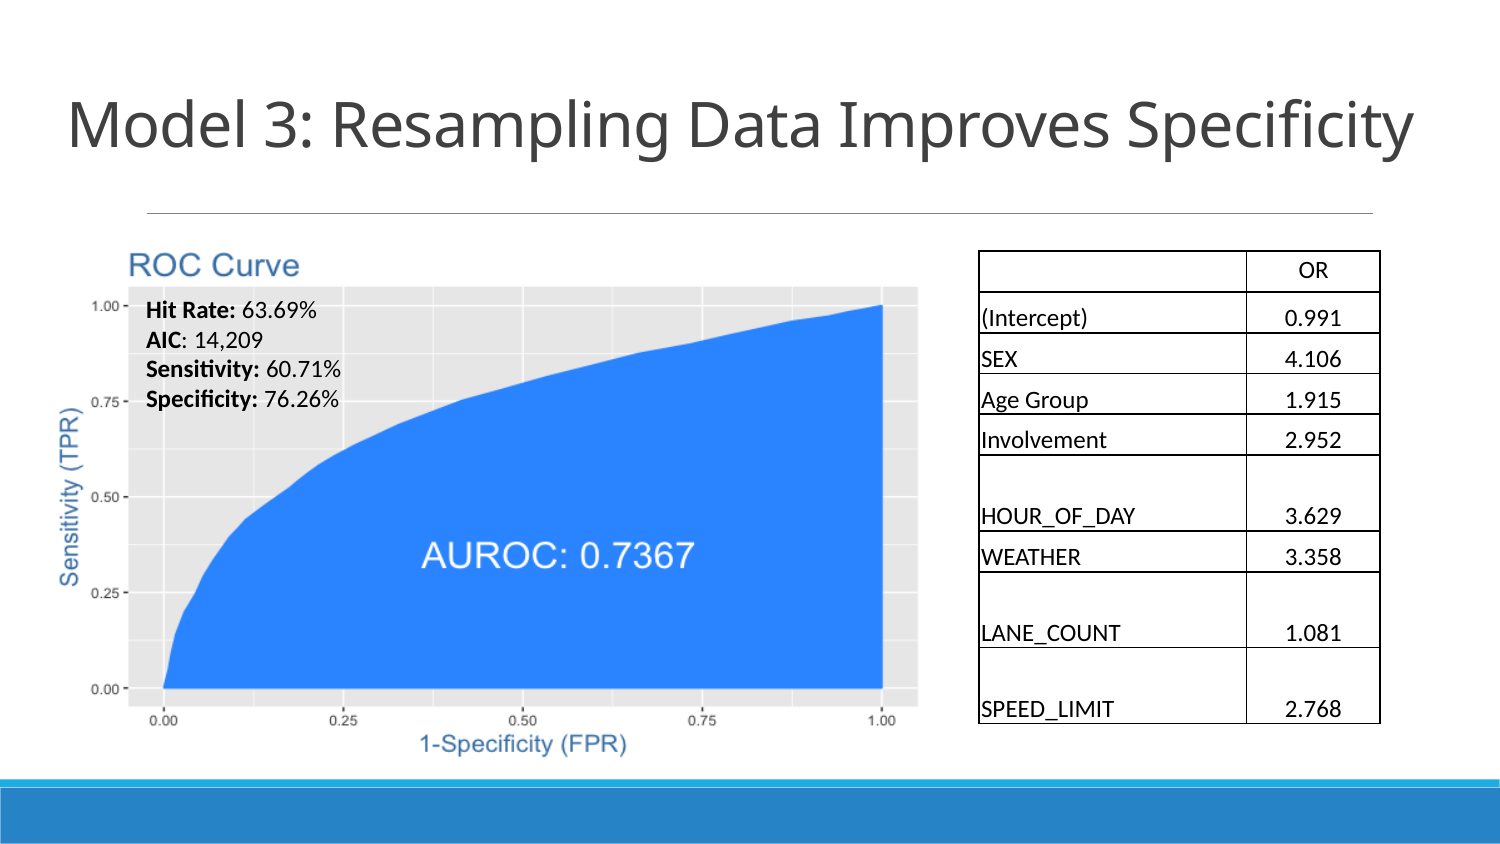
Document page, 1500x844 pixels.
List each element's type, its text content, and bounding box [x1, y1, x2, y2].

title Model 3: Resampling Data Improves Specificity [51, 81, 1449, 182]
table_cell Involvement [980, 415, 1246, 454]
picture [50, 244, 927, 765]
table_cell 0.991 [1247, 293, 1379, 332]
table_cell SEX [980, 334, 1246, 373]
table_cell (Intercept) [980, 293, 1246, 332]
table_cell 1.081 [1247, 573, 1379, 647]
table_cell 4.106 [1247, 334, 1379, 373]
table_header OR [1247, 252, 1379, 291]
table_header [980, 252, 1246, 291]
table_cell Age Group [980, 374, 1246, 413]
table_cell LANE_COUNT [980, 573, 1246, 647]
table_cell 3.629 [1247, 456, 1379, 530]
table_cell WEATHER [980, 532, 1246, 571]
table_cell 2.768 [1247, 648, 1379, 723]
table_cell 3.358 [1247, 532, 1379, 571]
table_cell HOUR_OF_DAY [980, 456, 1246, 530]
table_cell 1.915 [1247, 374, 1379, 413]
table_cell SPEED_LIMIT [980, 648, 1246, 723]
table_cell 2.952 [1247, 415, 1379, 454]
